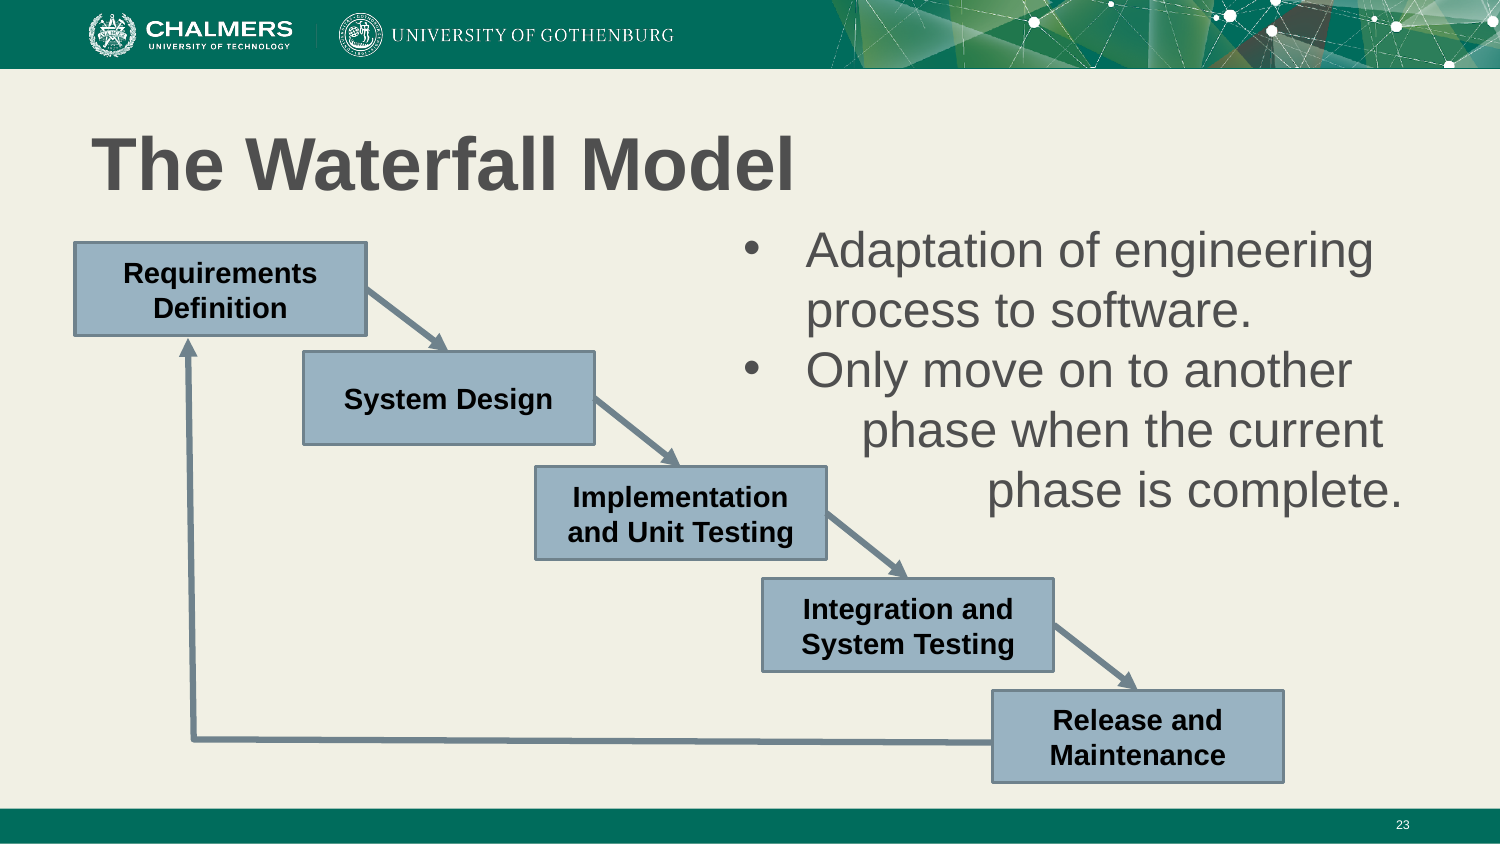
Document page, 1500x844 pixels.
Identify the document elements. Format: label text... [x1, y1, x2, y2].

text_box System Design [303, 351, 595, 445]
text_box Integration and System Testing [762, 578, 1054, 672]
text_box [825, 512, 909, 579]
slide_number ‹#› [1074, 809, 1425, 844]
text_box Implementation and Unit Testing [535, 466, 827, 560]
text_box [1053, 624, 1139, 691]
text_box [593, 397, 681, 467]
text_box Release and Maintenance [992, 690, 1284, 783]
text_box [181, 337, 993, 743]
text_box Requirements Definition [75, 242, 367, 336]
list Adaptation of engineering process to software. Only move on to another phase when the current phase is complete. [715, 210, 1425, 782]
picture [759, 0, 1500, 68]
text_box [365, 288, 449, 352]
picture [64, 0, 696, 85]
title The Waterfall Model [76, 100, 1425, 211]
